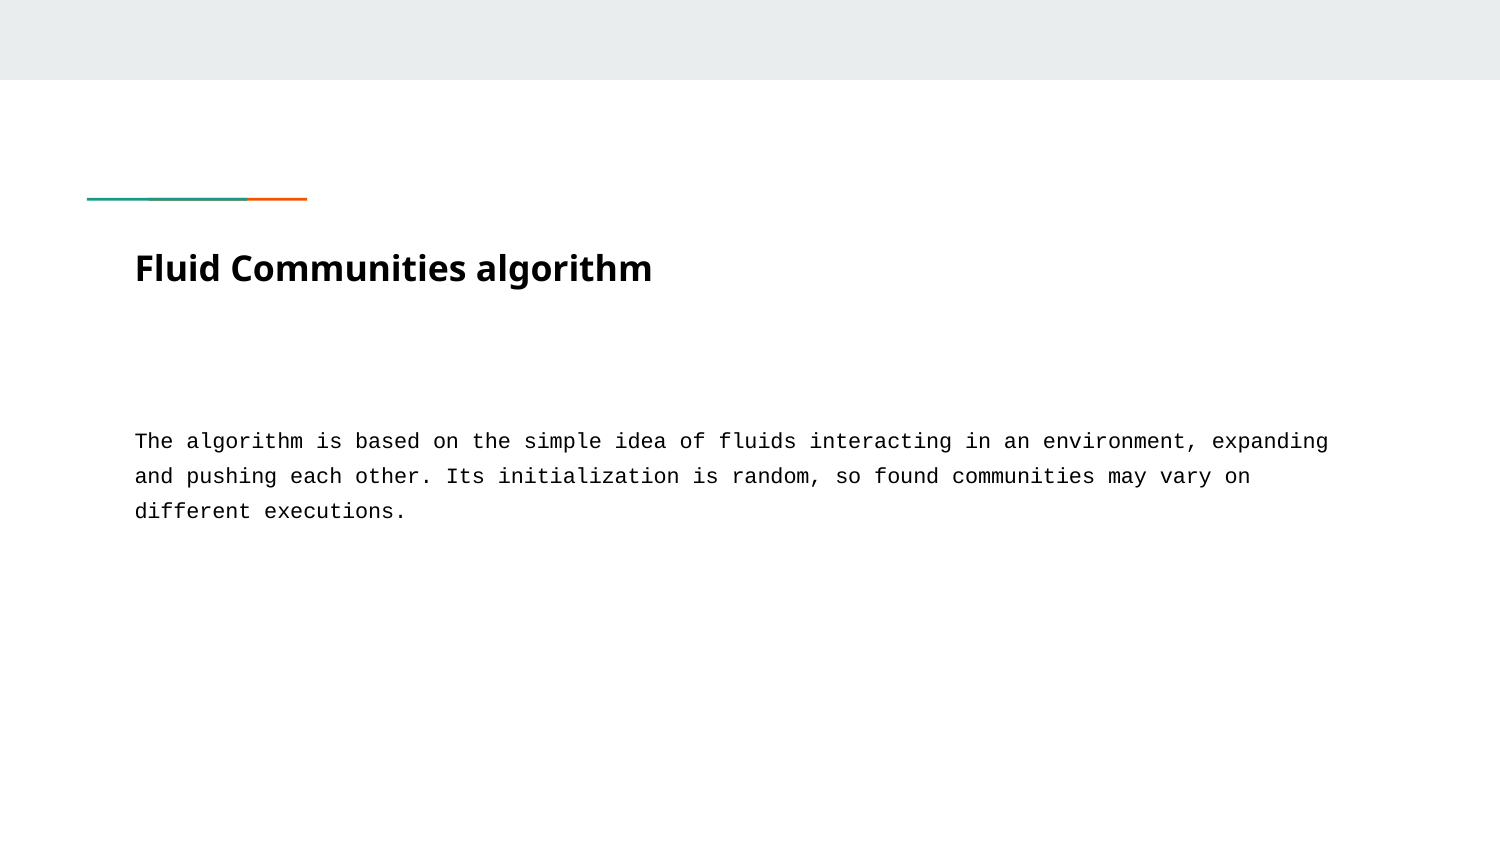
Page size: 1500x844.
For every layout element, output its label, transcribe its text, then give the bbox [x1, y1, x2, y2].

list The algorithm is based on the simple idea of fluids interacting in an environment, expanding and pushing each other. Its initialization is random, so found communities may vary on different executions. [119, 341, 1381, 712]
title Fluid Communities algorithm [119, 216, 1381, 305]
